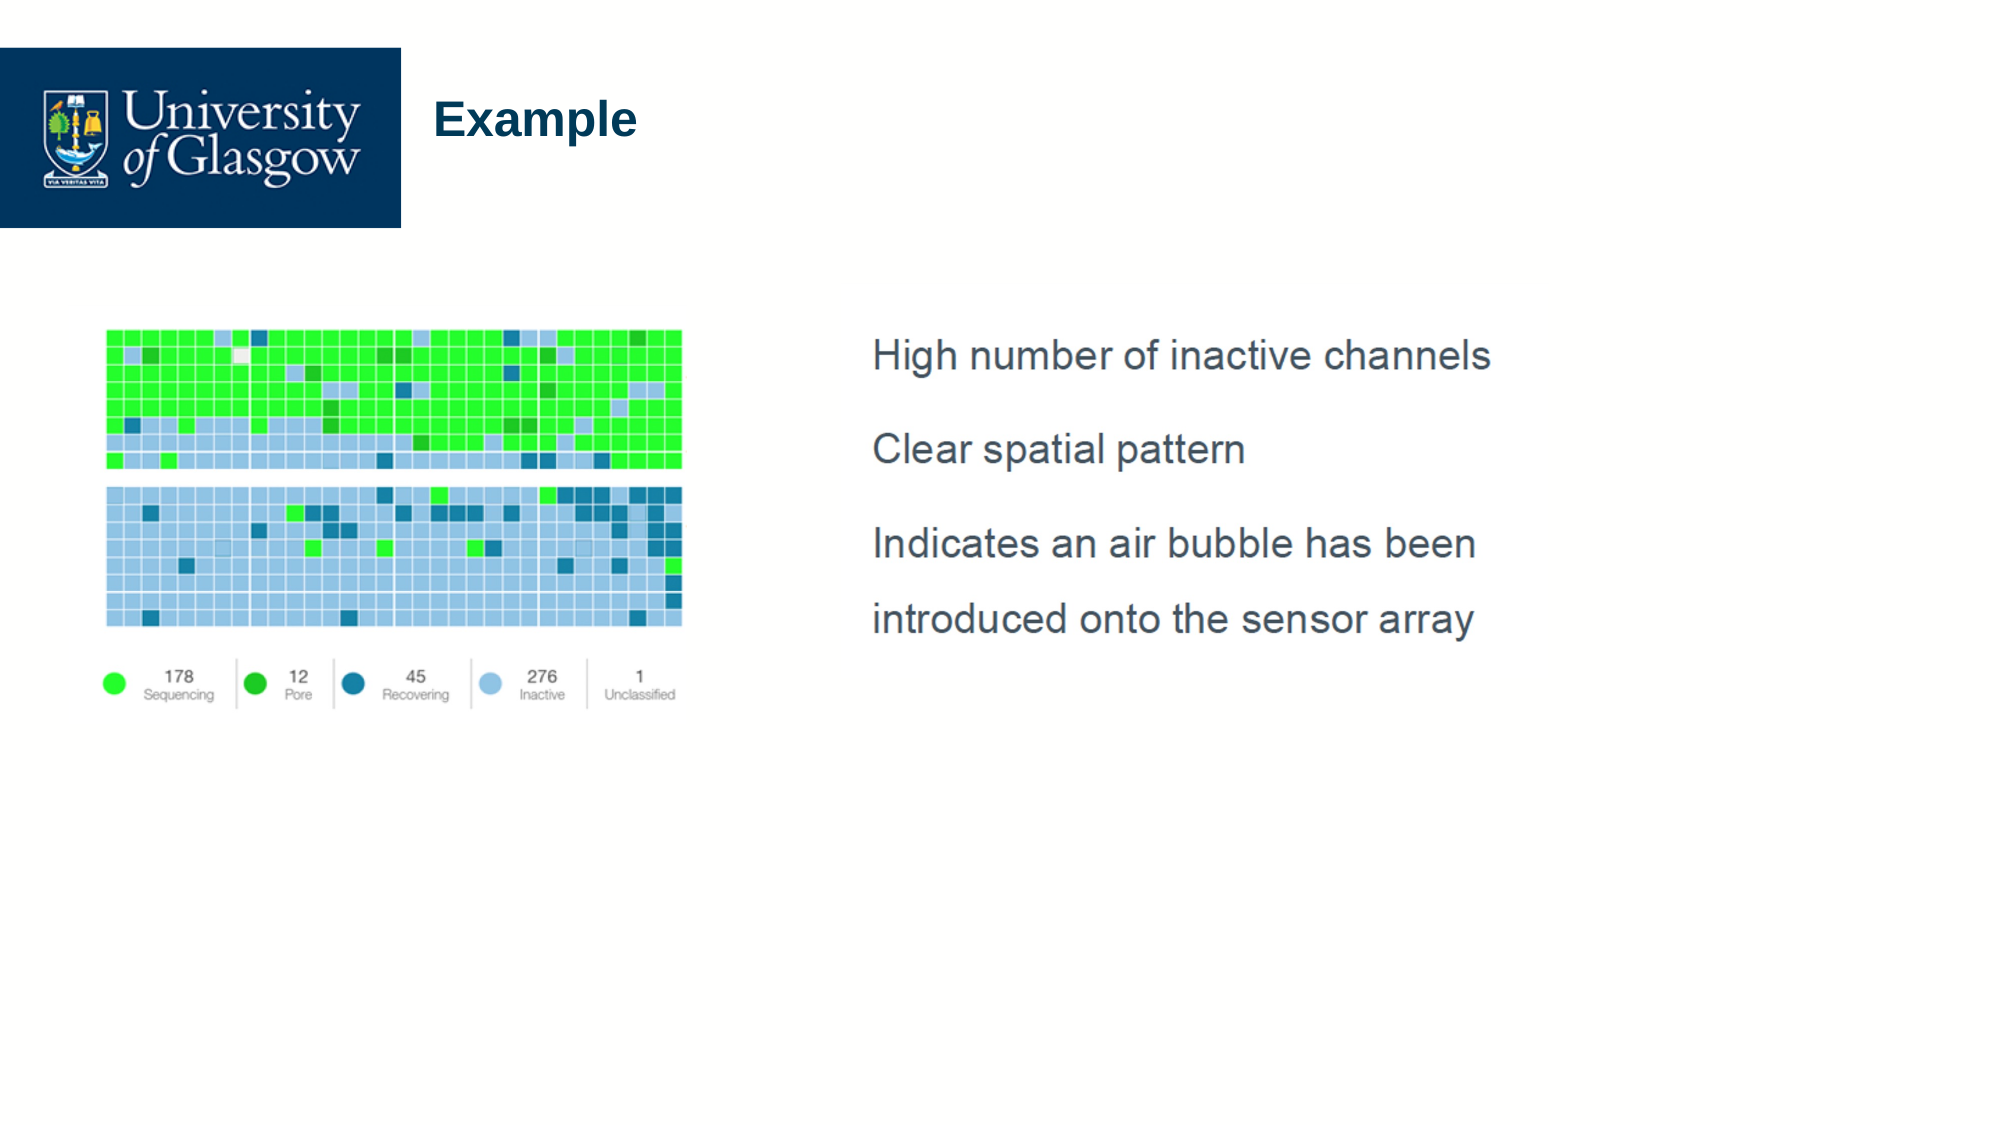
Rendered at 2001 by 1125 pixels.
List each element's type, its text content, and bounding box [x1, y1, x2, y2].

text_box Example [431, 84, 1959, 147]
picture [0, 0, 2000, 1125]
